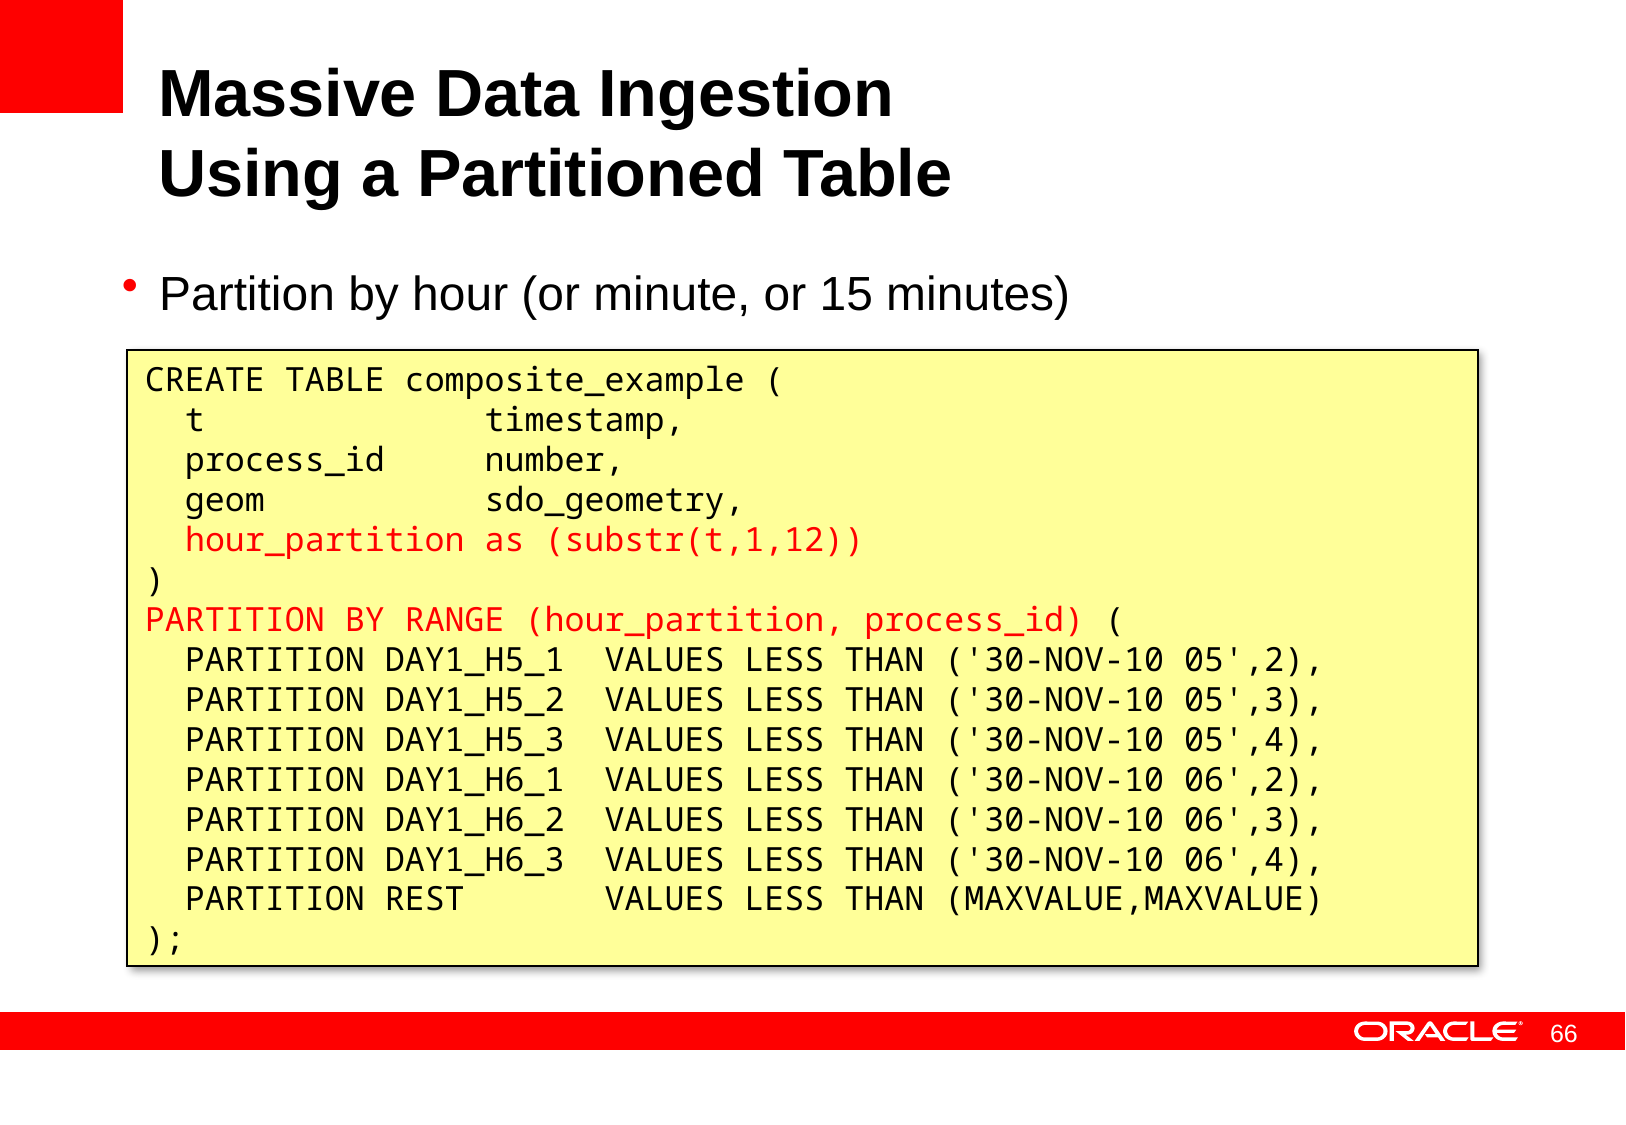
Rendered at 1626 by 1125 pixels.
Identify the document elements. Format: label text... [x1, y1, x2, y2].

list Partition by hour (or minute, or 15 minutes) [121, 262, 1462, 976]
title Massive Data Ingestion Using a Partitioned Table [157, 49, 1506, 205]
picture [0, 0, 123, 113]
picture [0, 1012, 1625, 1050]
text_box CREATE TABLE composite_example ( t timestamp, process_id number, geom sdo_geometry, hour_partition as (substr(t,1,12)) ) PARTITION BY RANGE (hour_partition, process_id) ( PARTITION DAY1_H5_1 VALUES LESS THAN ('30-NOV-10 05',2), PARTITION DAY1_H5_2 VALUES LESS THAN ('30-NOV-10 05',3), PARTITION DAY1_H5_3 VALUES LESS THAN ('30-NOV-10 05',4), PARTITION DAY1_H6_1 VALUES LESS THAN ('30-NOV-10 06',2), PARTITION DAY1_H6_2 VALUES LESS THAN ('30-NOV-10 06',3), PARTITION DAY1_H6_3 VALUES LESS THAN ('30-NOV-10 06',4), PARTITION REST VALUES LESS THAN (MAXVALUE,MAXVALUE) ); [127, 349, 1478, 967]
